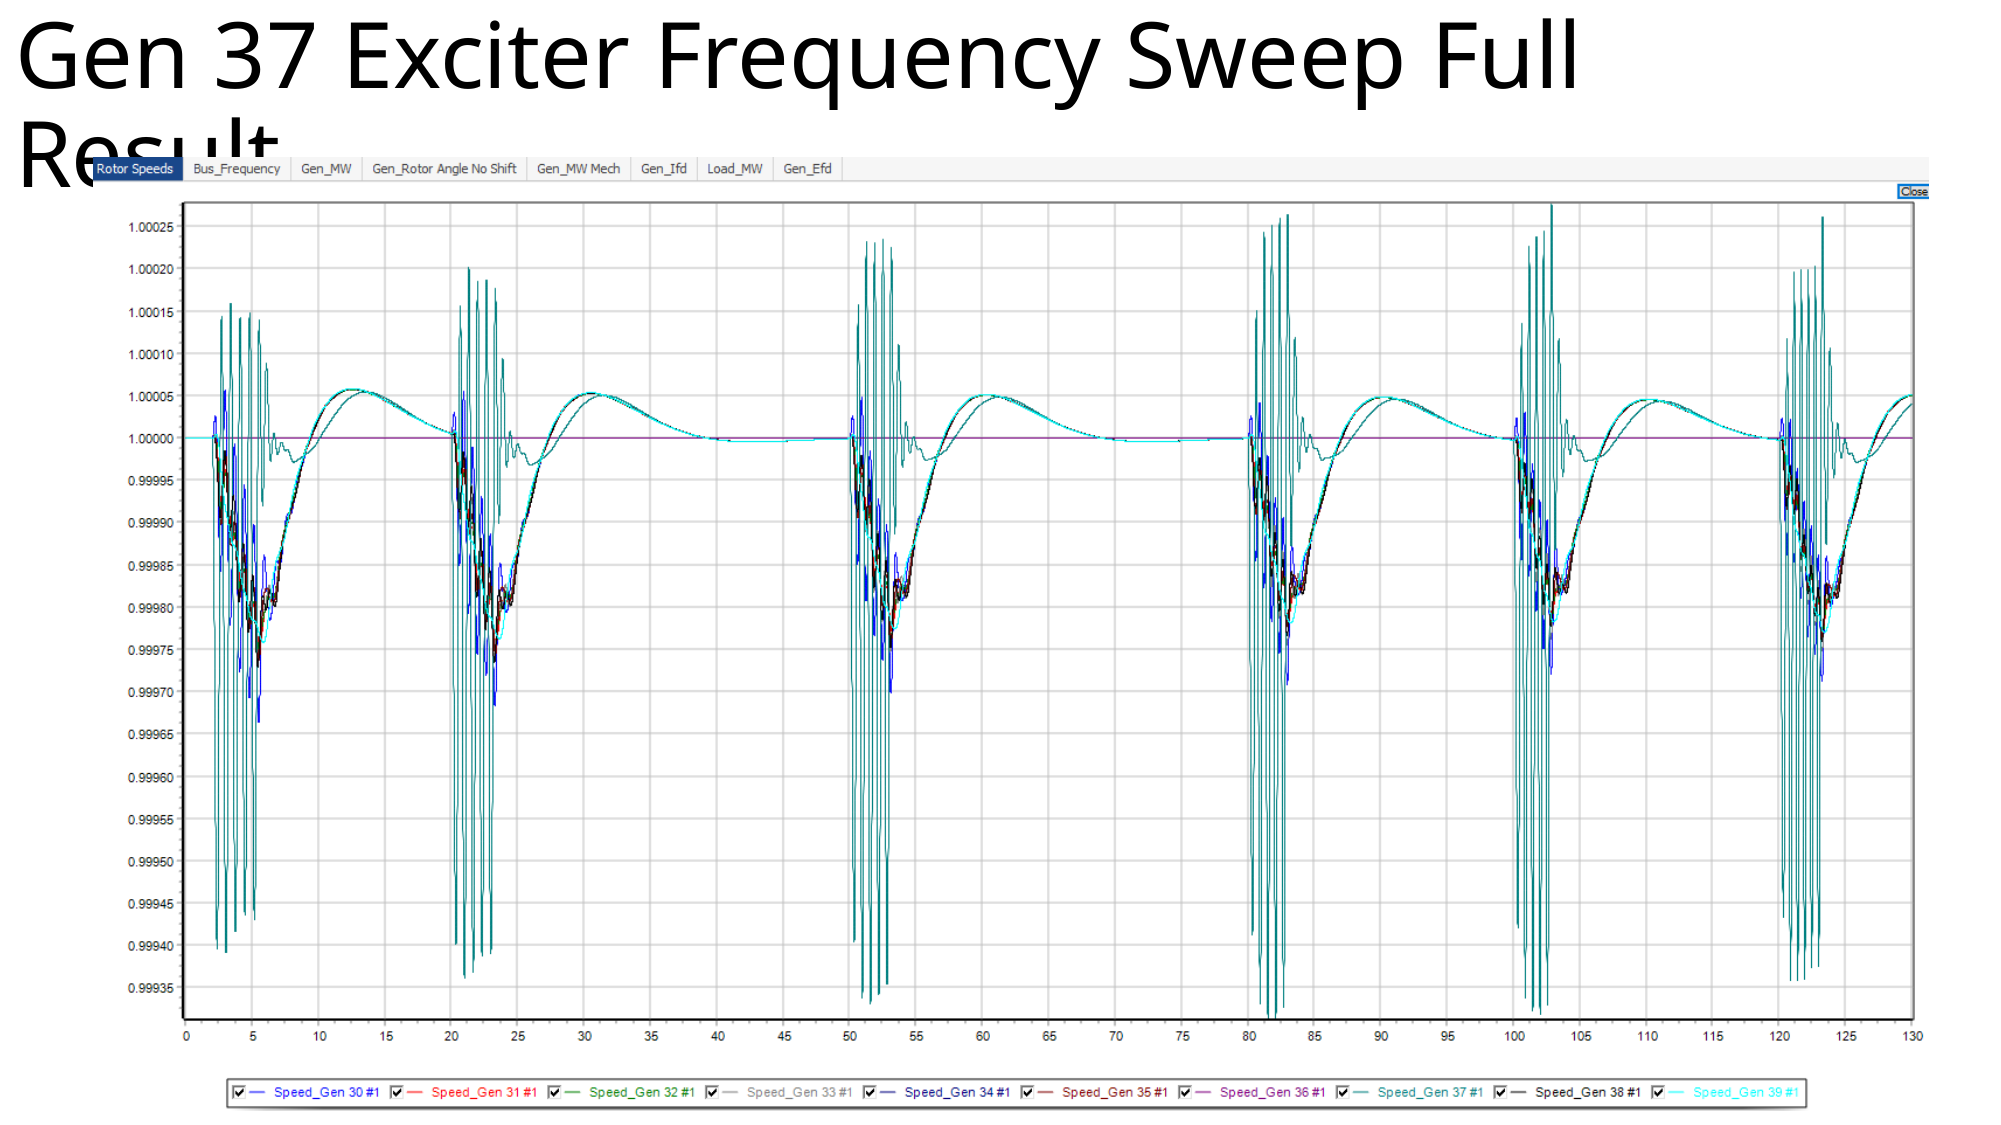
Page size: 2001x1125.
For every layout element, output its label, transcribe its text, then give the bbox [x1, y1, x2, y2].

picture [93, 157, 1929, 1112]
title Gen 37 Exciter Frequency Sweep Full Result [0, 0, 1725, 218]
